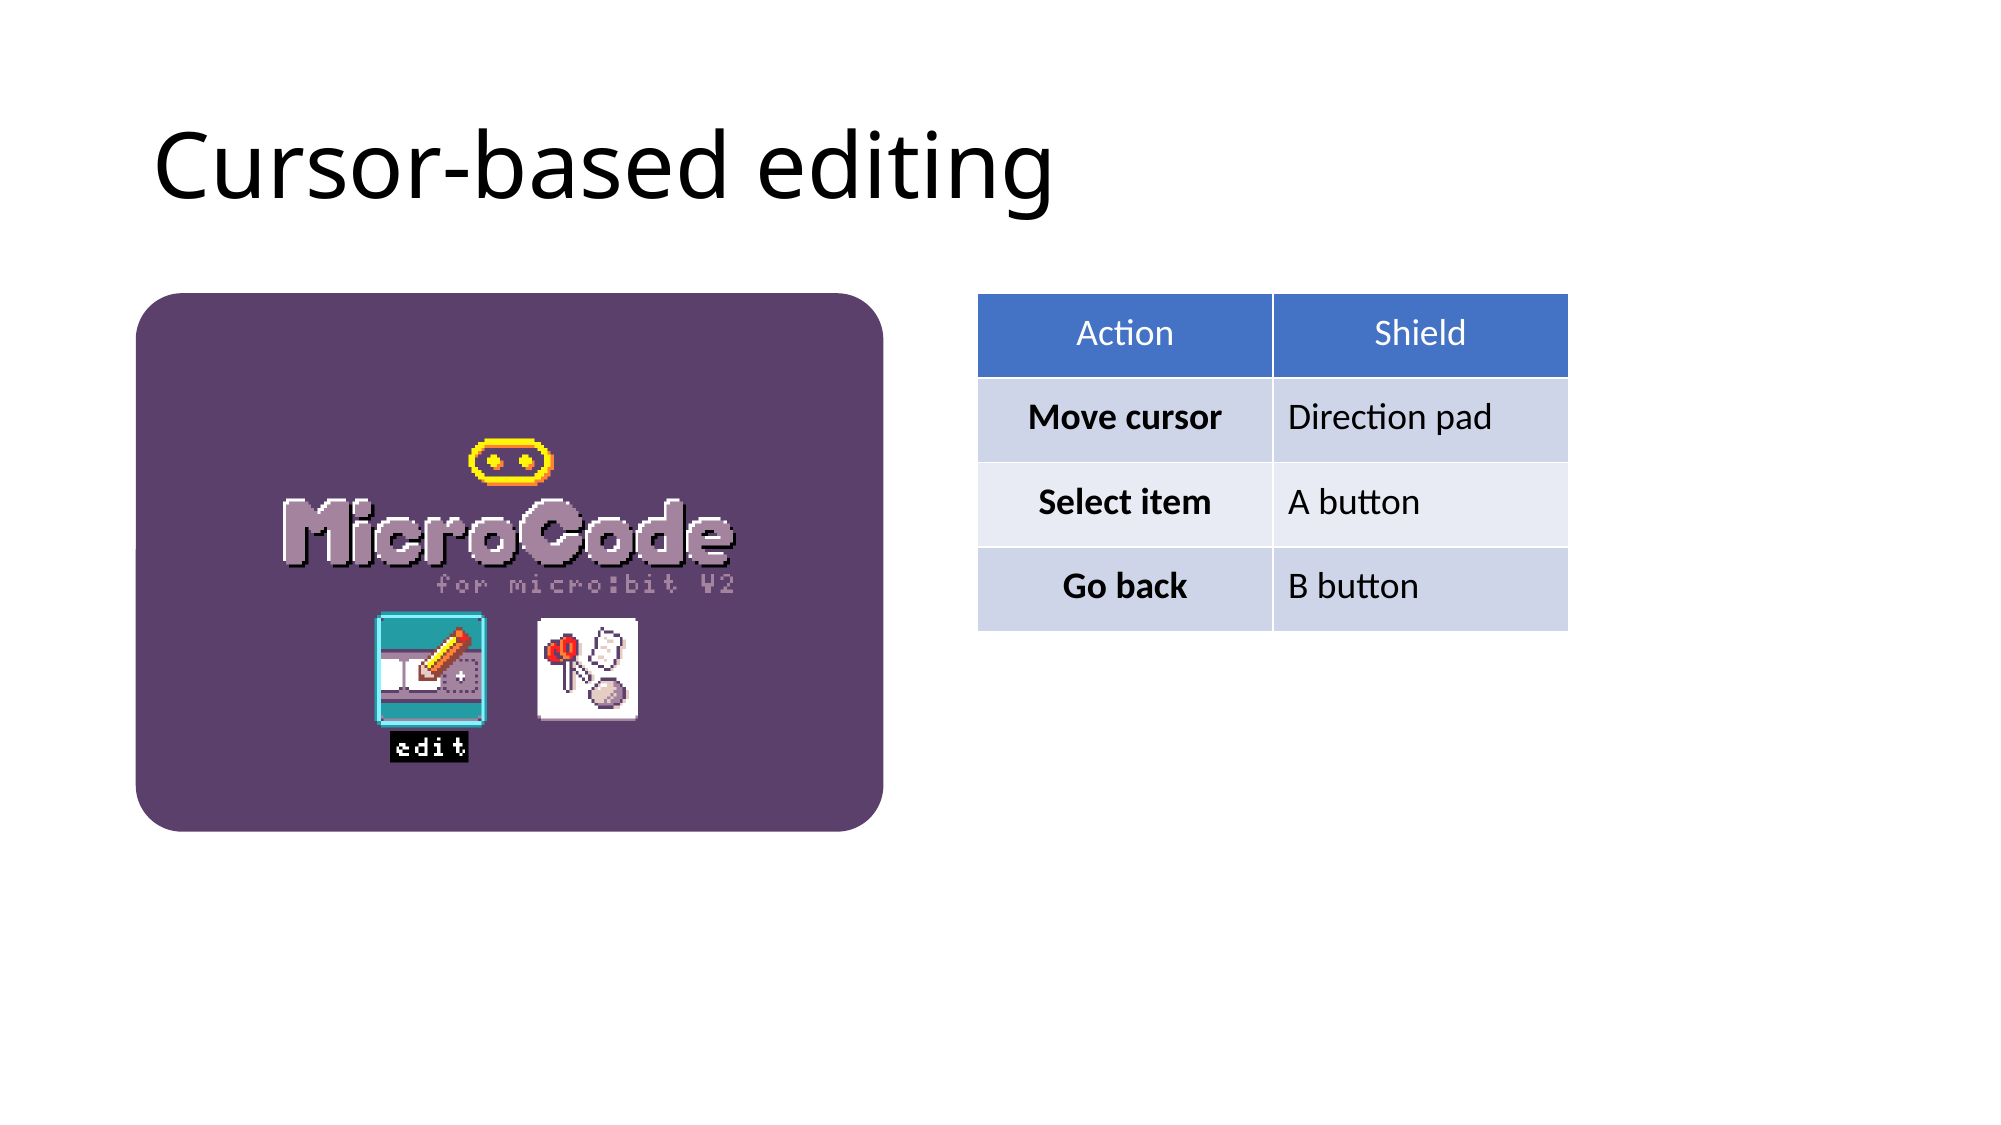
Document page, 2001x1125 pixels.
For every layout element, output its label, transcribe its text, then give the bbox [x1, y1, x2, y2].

table_header Action [978, 294, 1272, 377]
table_cell B button [1274, 548, 1568, 631]
table_cell Select item [978, 463, 1272, 546]
table_cell A button [1274, 463, 1568, 546]
table_cell Move cursor [978, 379, 1272, 462]
table_header Shield [1274, 294, 1568, 377]
picture [135, 293, 884, 832]
title Cursor-based editing [137, 59, 1863, 278]
table_cell Go back [978, 548, 1272, 631]
table_cell Direction pad [1274, 379, 1568, 462]
